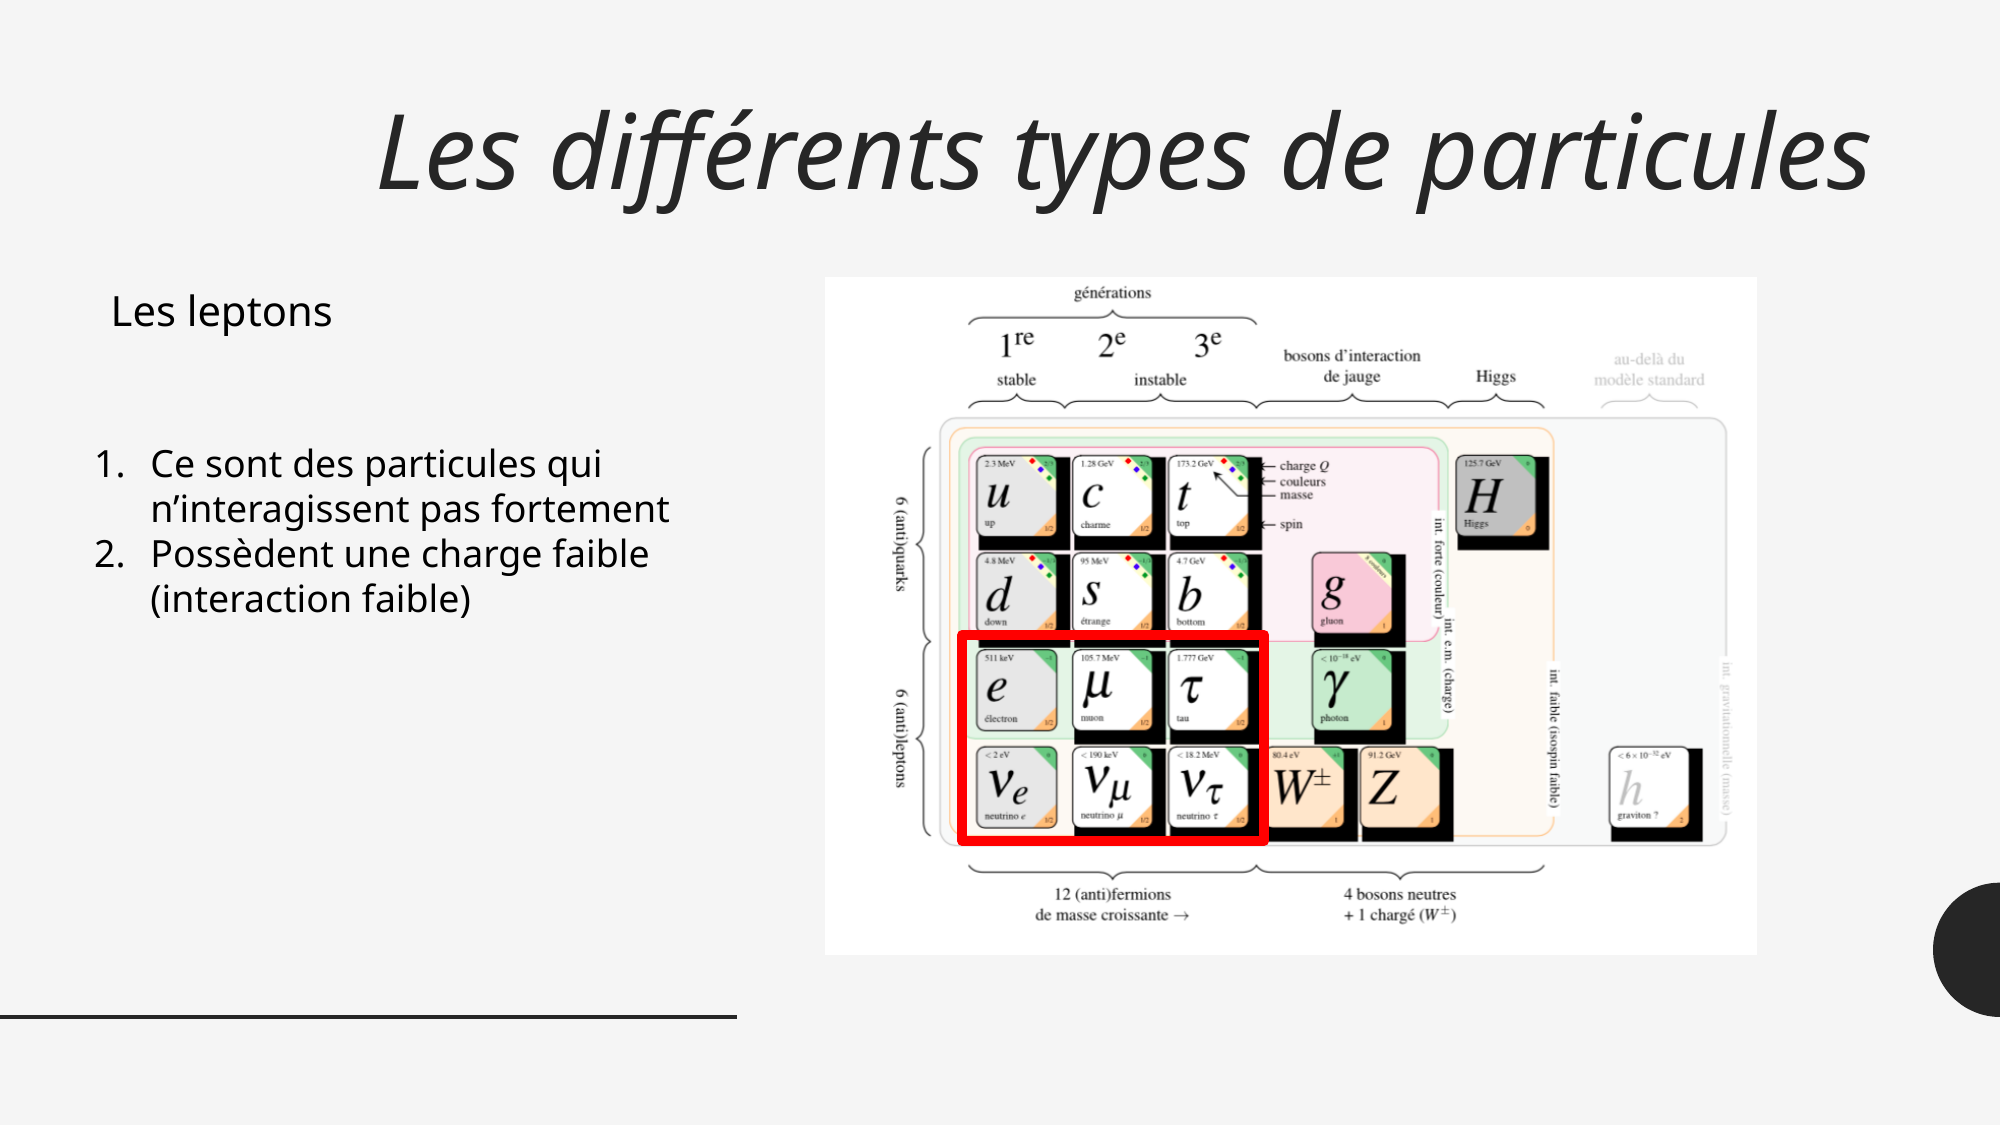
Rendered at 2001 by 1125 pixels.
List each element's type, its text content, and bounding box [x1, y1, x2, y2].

text_box Ce sont des particules qui n’interagissent pas fortement Possèdent une charge faible (interaction faible) [79, 432, 743, 628]
title Les différents types de particules [125, 91, 1889, 278]
picture [825, 277, 1757, 955]
text_box Les leptons [95, 277, 551, 343]
